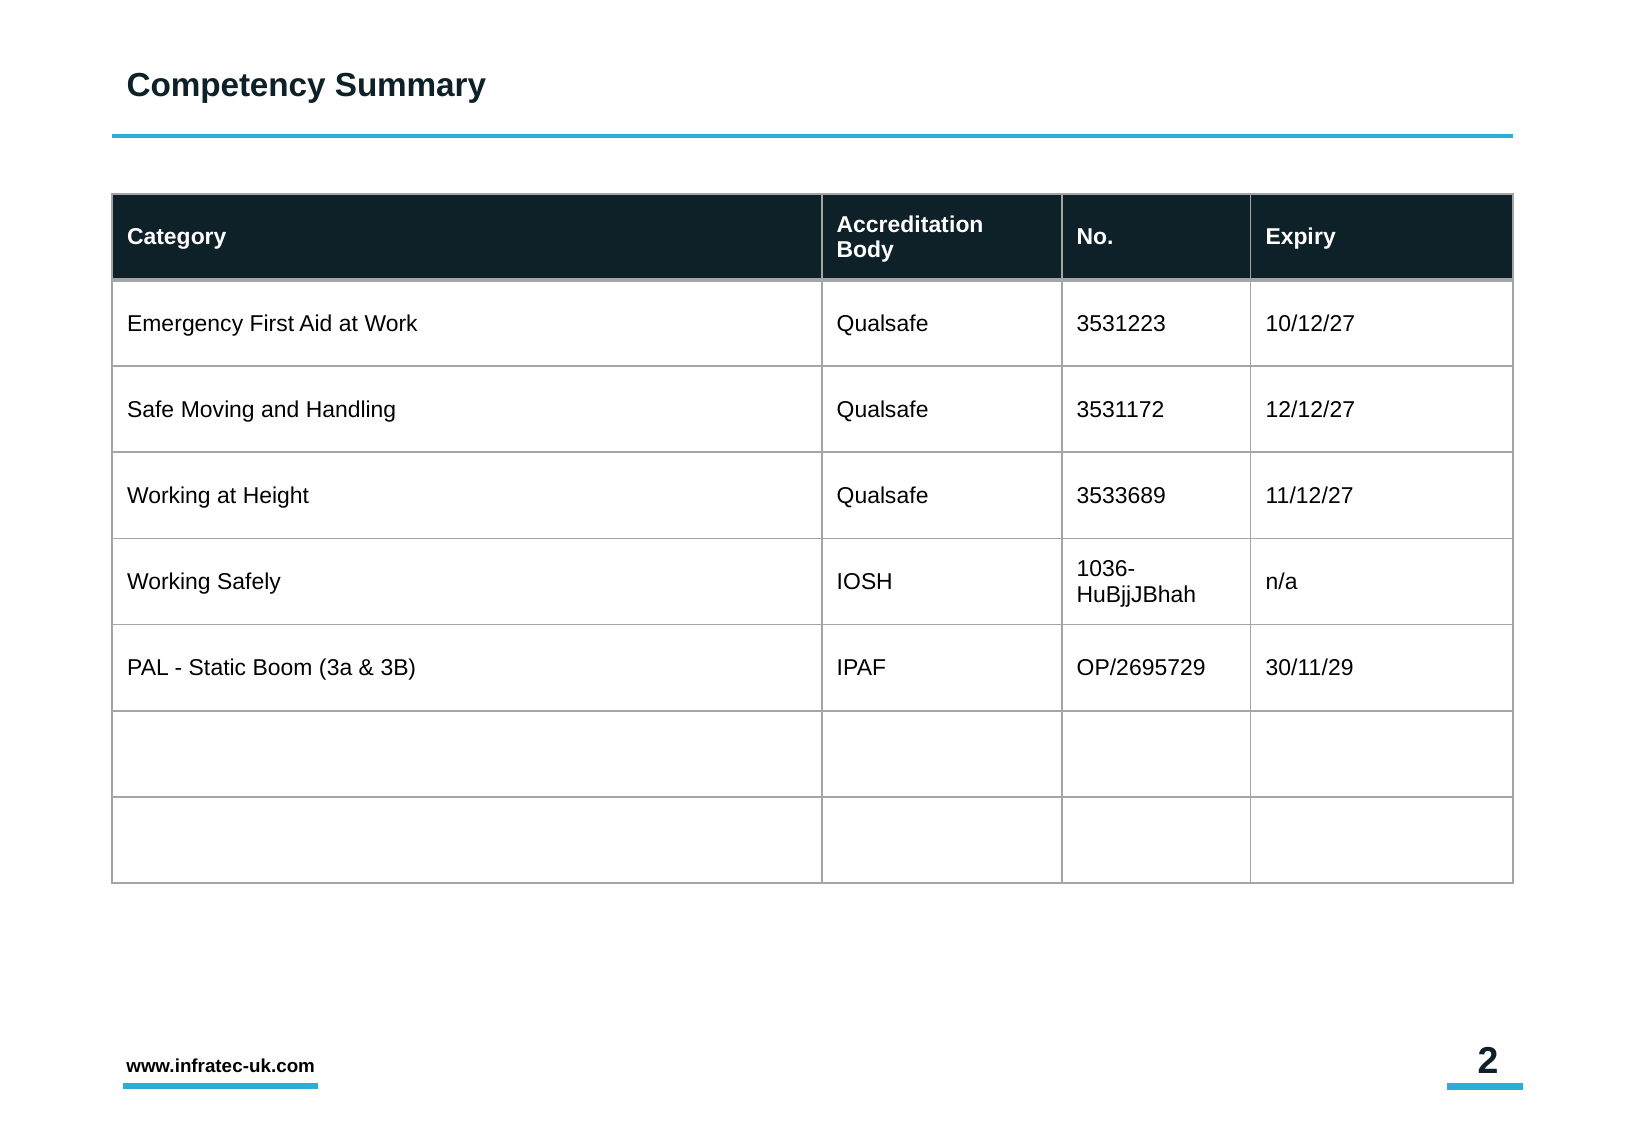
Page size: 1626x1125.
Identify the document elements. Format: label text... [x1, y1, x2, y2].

table_cell Safe Moving and Handling [113, 367, 821, 451]
table_header Category [113, 195, 821, 278]
table_cell [823, 712, 1061, 796]
table_cell n/a [1251, 539, 1512, 624]
table_cell Working Safely [113, 539, 821, 624]
table_cell [1063, 712, 1250, 796]
table_cell 30/11/29 [1251, 625, 1512, 710]
table_cell PAL - Static Boom (3a & 3B) [113, 625, 821, 710]
table_cell 3533689 [1063, 453, 1250, 538]
table_header Expiry [1251, 195, 1512, 278]
table_header Accreditation Body [823, 195, 1061, 278]
table_cell [823, 798, 1061, 882]
table_cell 3531223 [1063, 282, 1250, 365]
slide_number 2 [1147, 1028, 1514, 1089]
text_box www.infratec-uk.com [111, 1046, 341, 1084]
table_cell IPAF [823, 625, 1061, 710]
table_cell 1036-HuBjjJBhah [1063, 539, 1250, 624]
title Competency Summary [111, 59, 1514, 134]
table_cell Working at Height [113, 453, 821, 538]
table_cell [113, 712, 821, 796]
table_cell Qualsafe [823, 282, 1061, 365]
table_cell Qualsafe [823, 367, 1061, 451]
table_cell [1251, 798, 1512, 882]
table_cell OP/2695729 [1063, 625, 1250, 710]
table_cell Qualsafe [823, 453, 1061, 538]
table_cell 10/12/27 [1251, 282, 1512, 365]
table_header No. [1063, 195, 1250, 278]
table_cell [1251, 712, 1512, 796]
table_cell 3531172 [1063, 367, 1250, 451]
table_cell [1063, 798, 1250, 882]
table_cell 11/12/27 [1251, 453, 1512, 538]
table_cell Emergency First Aid at Work [113, 282, 821, 365]
table_cell IOSH [823, 539, 1061, 624]
table_cell 12/12/27 [1251, 367, 1512, 451]
table_cell [113, 798, 821, 882]
